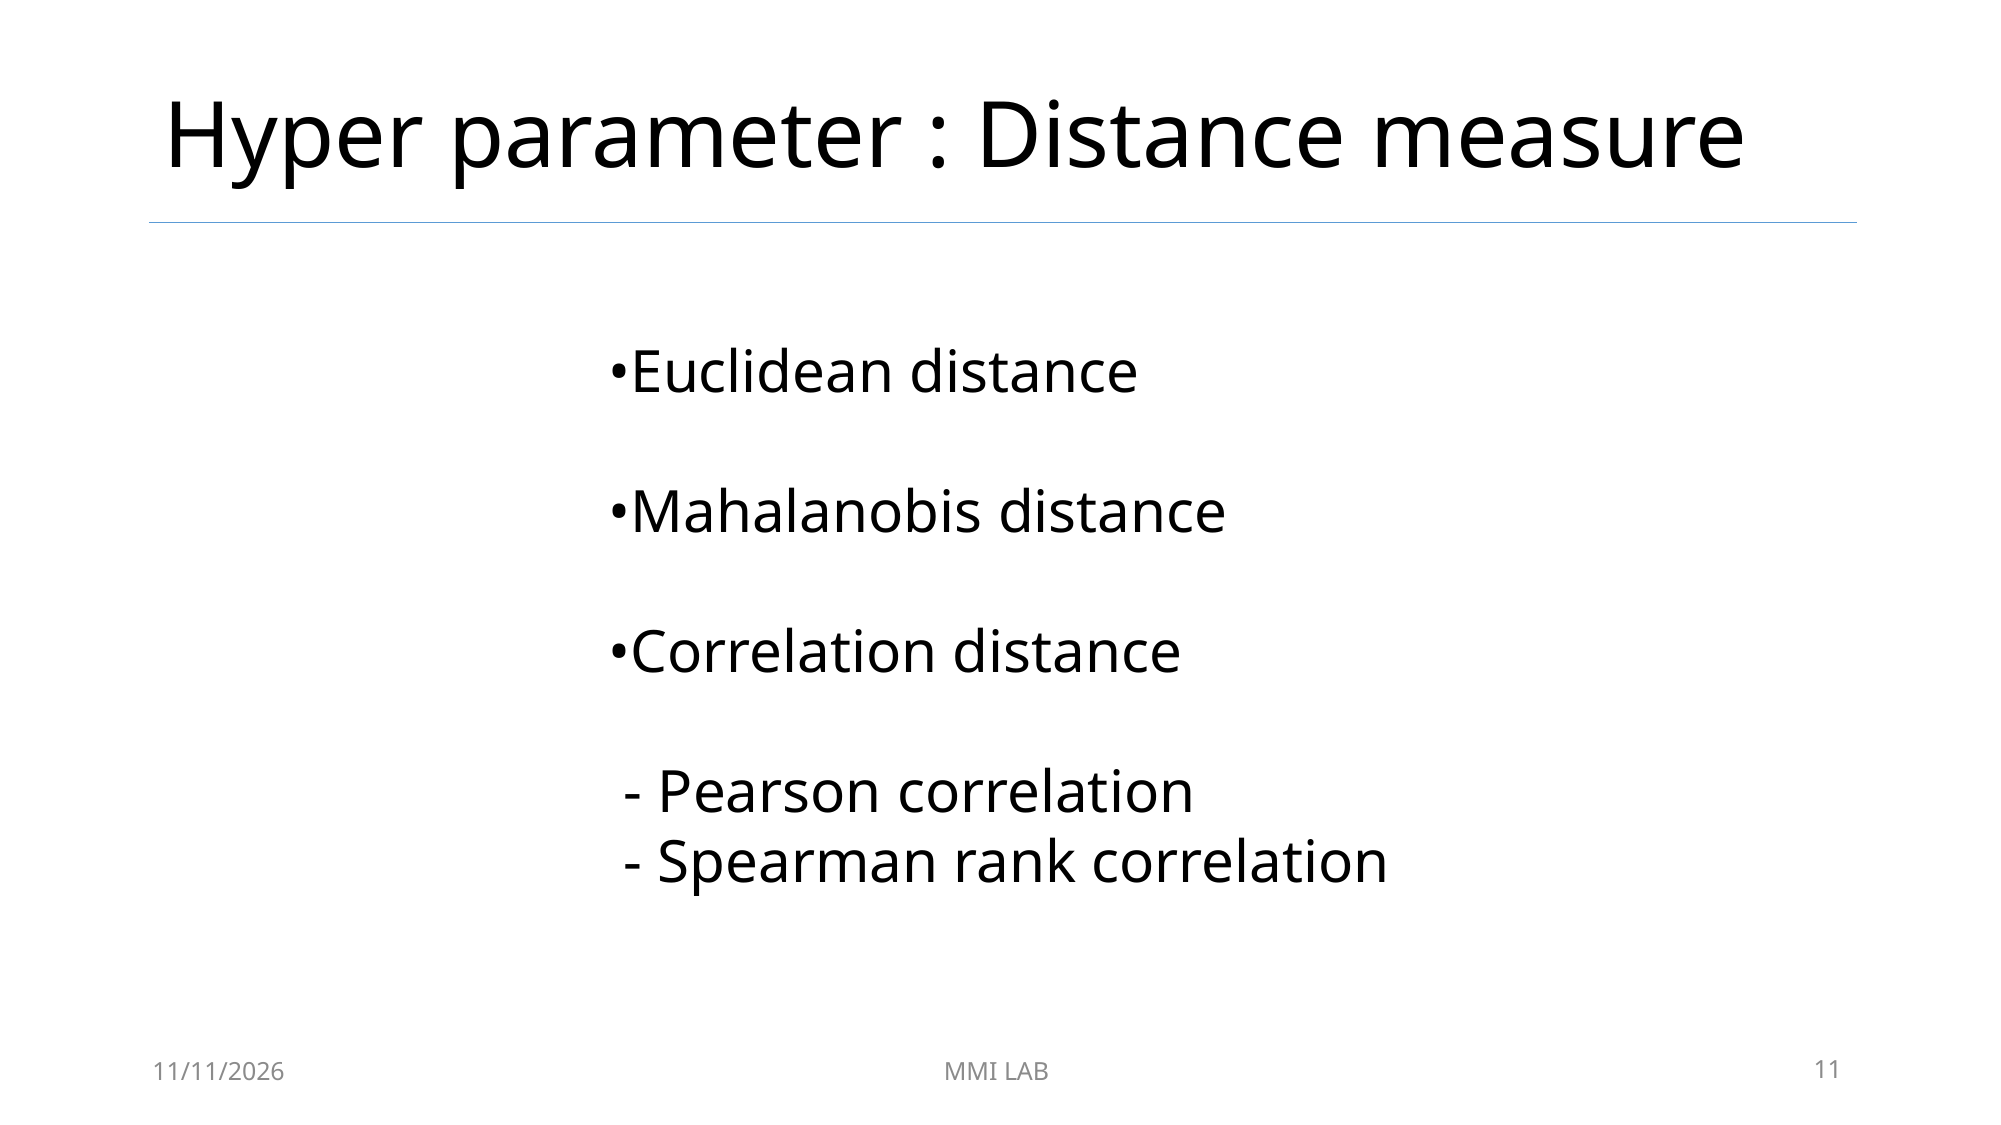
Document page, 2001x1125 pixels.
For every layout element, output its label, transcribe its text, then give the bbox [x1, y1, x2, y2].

footer MMI LAB [662, 1042, 1338, 1103]
slide_number 11 [1406, 1040, 1857, 1101]
title Hyper parameter : Distance measure [148, 34, 1890, 243]
text_box •Euclidean distance •Mahalanobis distance •Correlation distance - Pearson correlation - Spearman rank correlation [593, 326, 1459, 902]
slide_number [137, 1042, 588, 1103]
